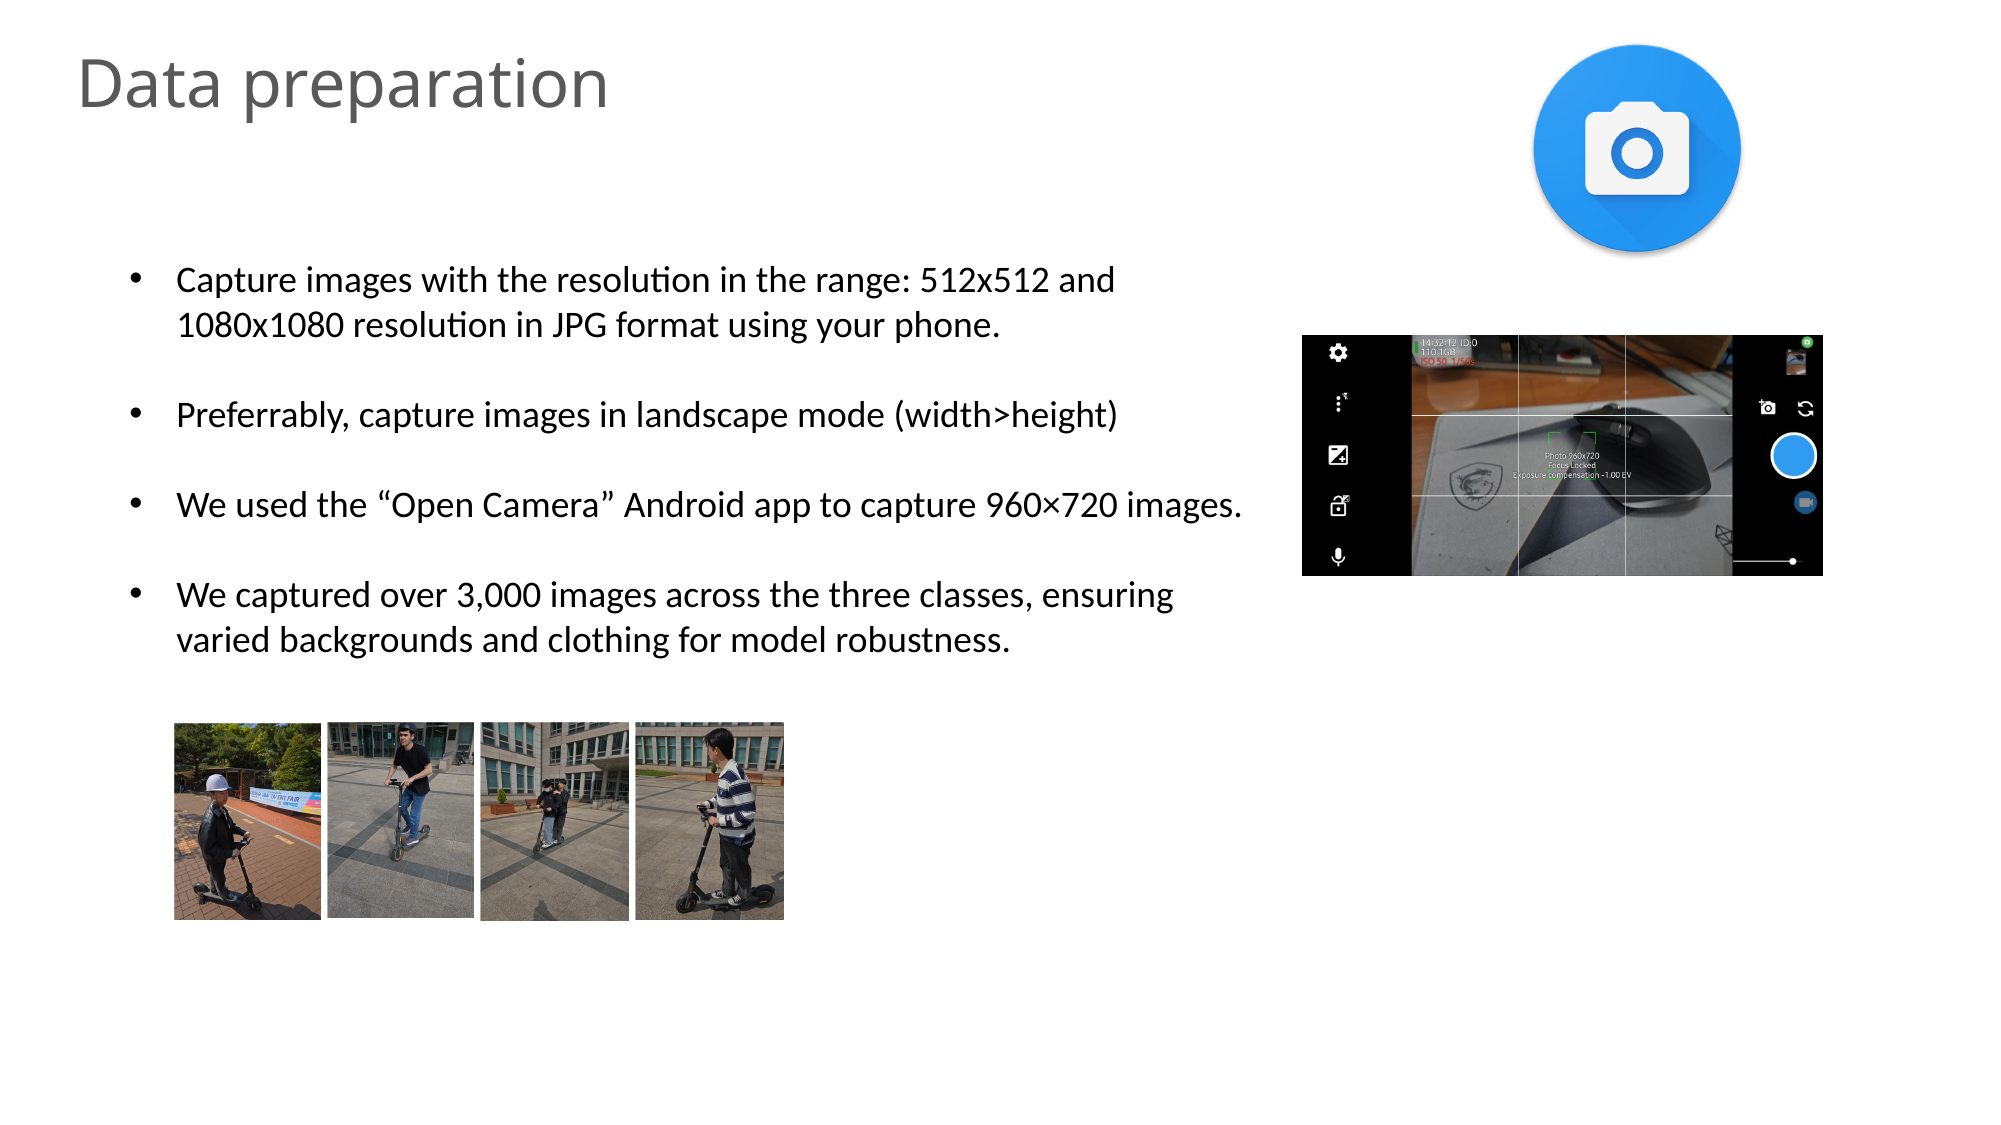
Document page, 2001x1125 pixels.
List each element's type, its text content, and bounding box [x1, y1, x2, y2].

text_box Capture images with the resolution in the range: 512x512 and 1080x1080 resolution in JPG format using your phone. Preferrably, capture images in landscape mode (width>height) We used the “Open Camera” Android app to capture 960×720 images. We captured over 3,000 images across the three classes, ensuring varied backgrounds and clothing for model robustness. [114, 247, 1279, 920]
picture [149, 723, 808, 921]
picture [1302, 335, 1823, 576]
picture [1524, 35, 1750, 261]
title Data preparation [61, 35, 1455, 130]
